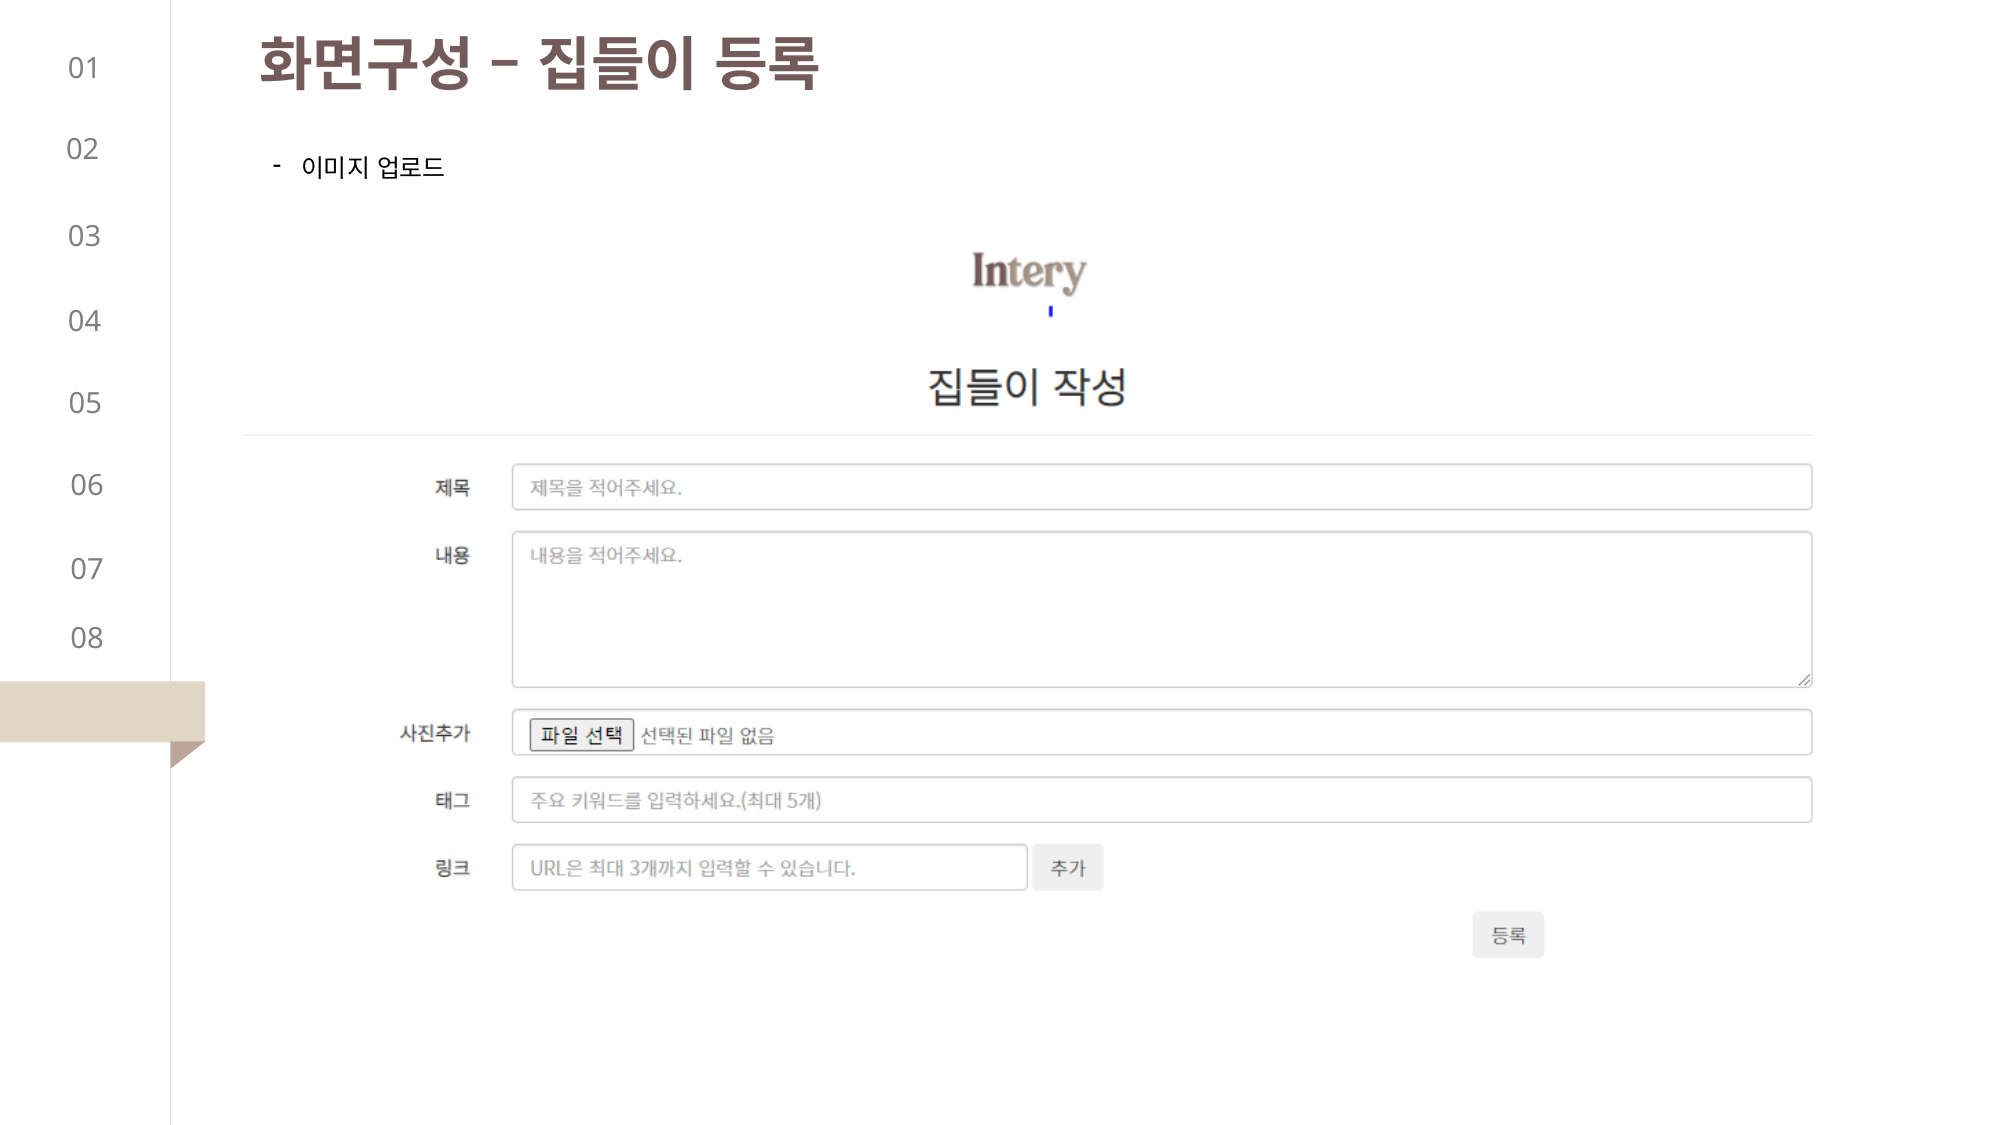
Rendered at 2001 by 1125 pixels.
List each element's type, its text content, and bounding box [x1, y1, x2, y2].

text_box 05 [53, 376, 117, 427]
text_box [0, 681, 206, 769]
text_box 07 [55, 543, 119, 593]
text_box 01 [53, 41, 117, 92]
text_box 화면구성 – 집들이 등록 [244, 19, 837, 105]
text_box 03 [53, 210, 117, 260]
text_box 이미지 업로드 [258, 145, 1138, 190]
picture [205, 210, 1879, 1052]
text_box 08 [55, 611, 119, 662]
text_box 02 [51, 122, 115, 173]
text_box 02 [53, 126, 117, 176]
text_box 06 [55, 459, 119, 509]
text_box 04 [53, 294, 117, 345]
